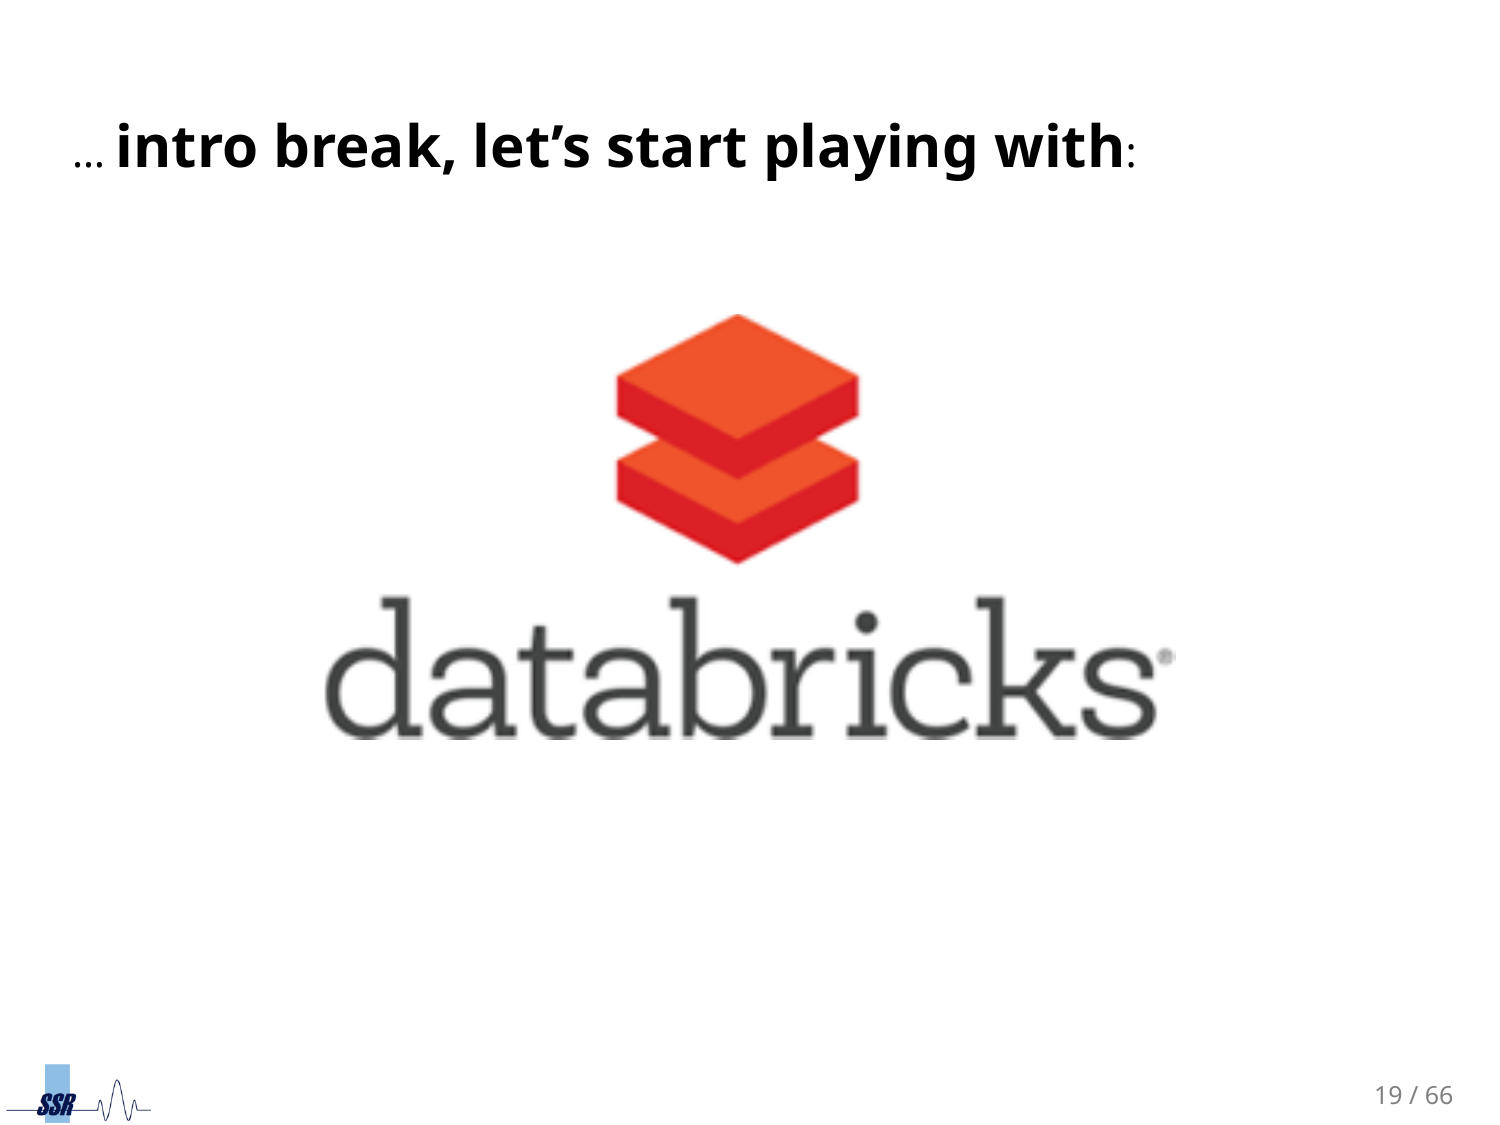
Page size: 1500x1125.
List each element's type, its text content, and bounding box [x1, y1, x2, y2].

picture [324, 314, 1176, 740]
text_box … intro break, let’s start playing with: [57, 101, 1152, 187]
picture [1, 1062, 151, 1125]
